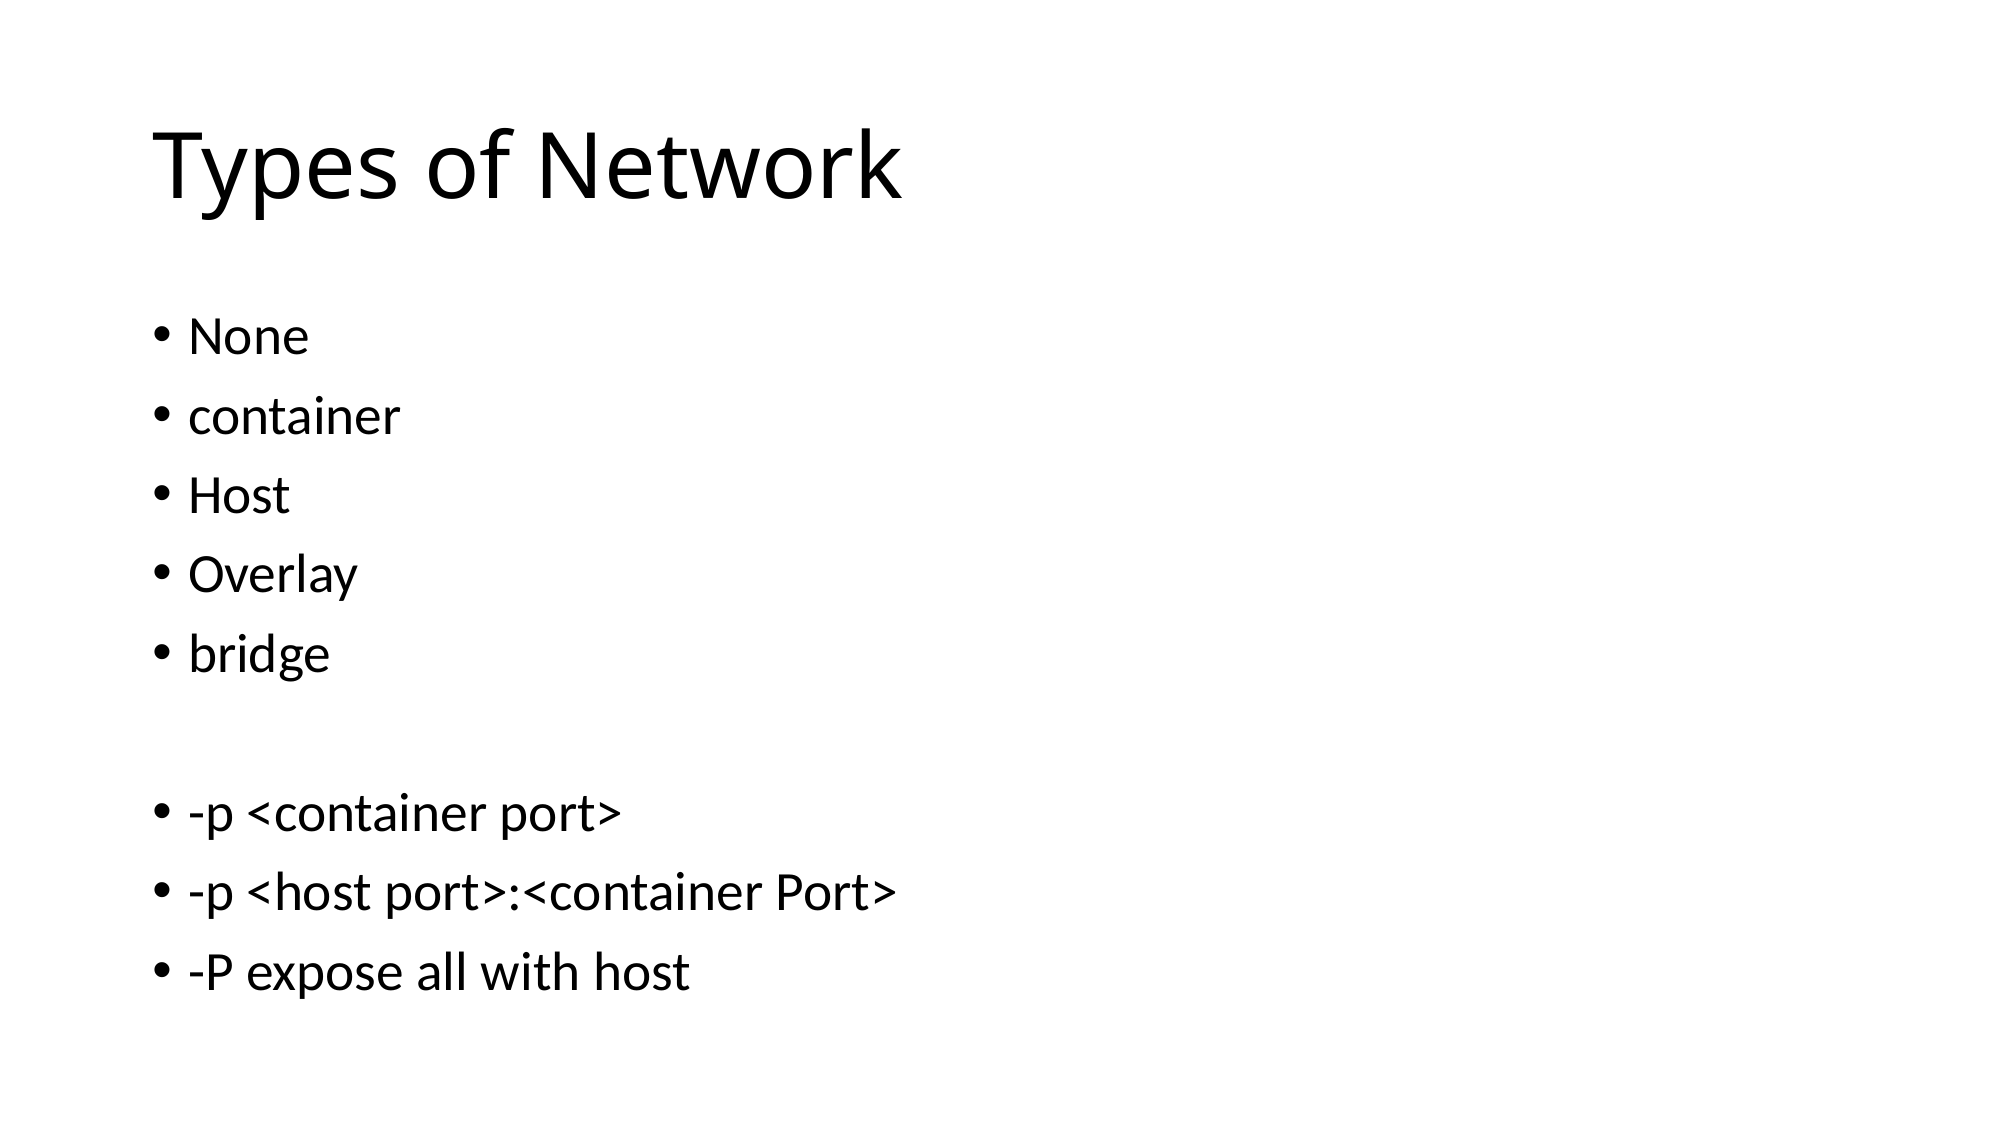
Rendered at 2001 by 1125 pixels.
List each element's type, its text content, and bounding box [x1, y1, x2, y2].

list None container Host Overlay bridge -p <container port> -p <host port>:<container Port> -P expose all with host [137, 299, 1863, 1014]
title Types of Network [137, 59, 1863, 278]
